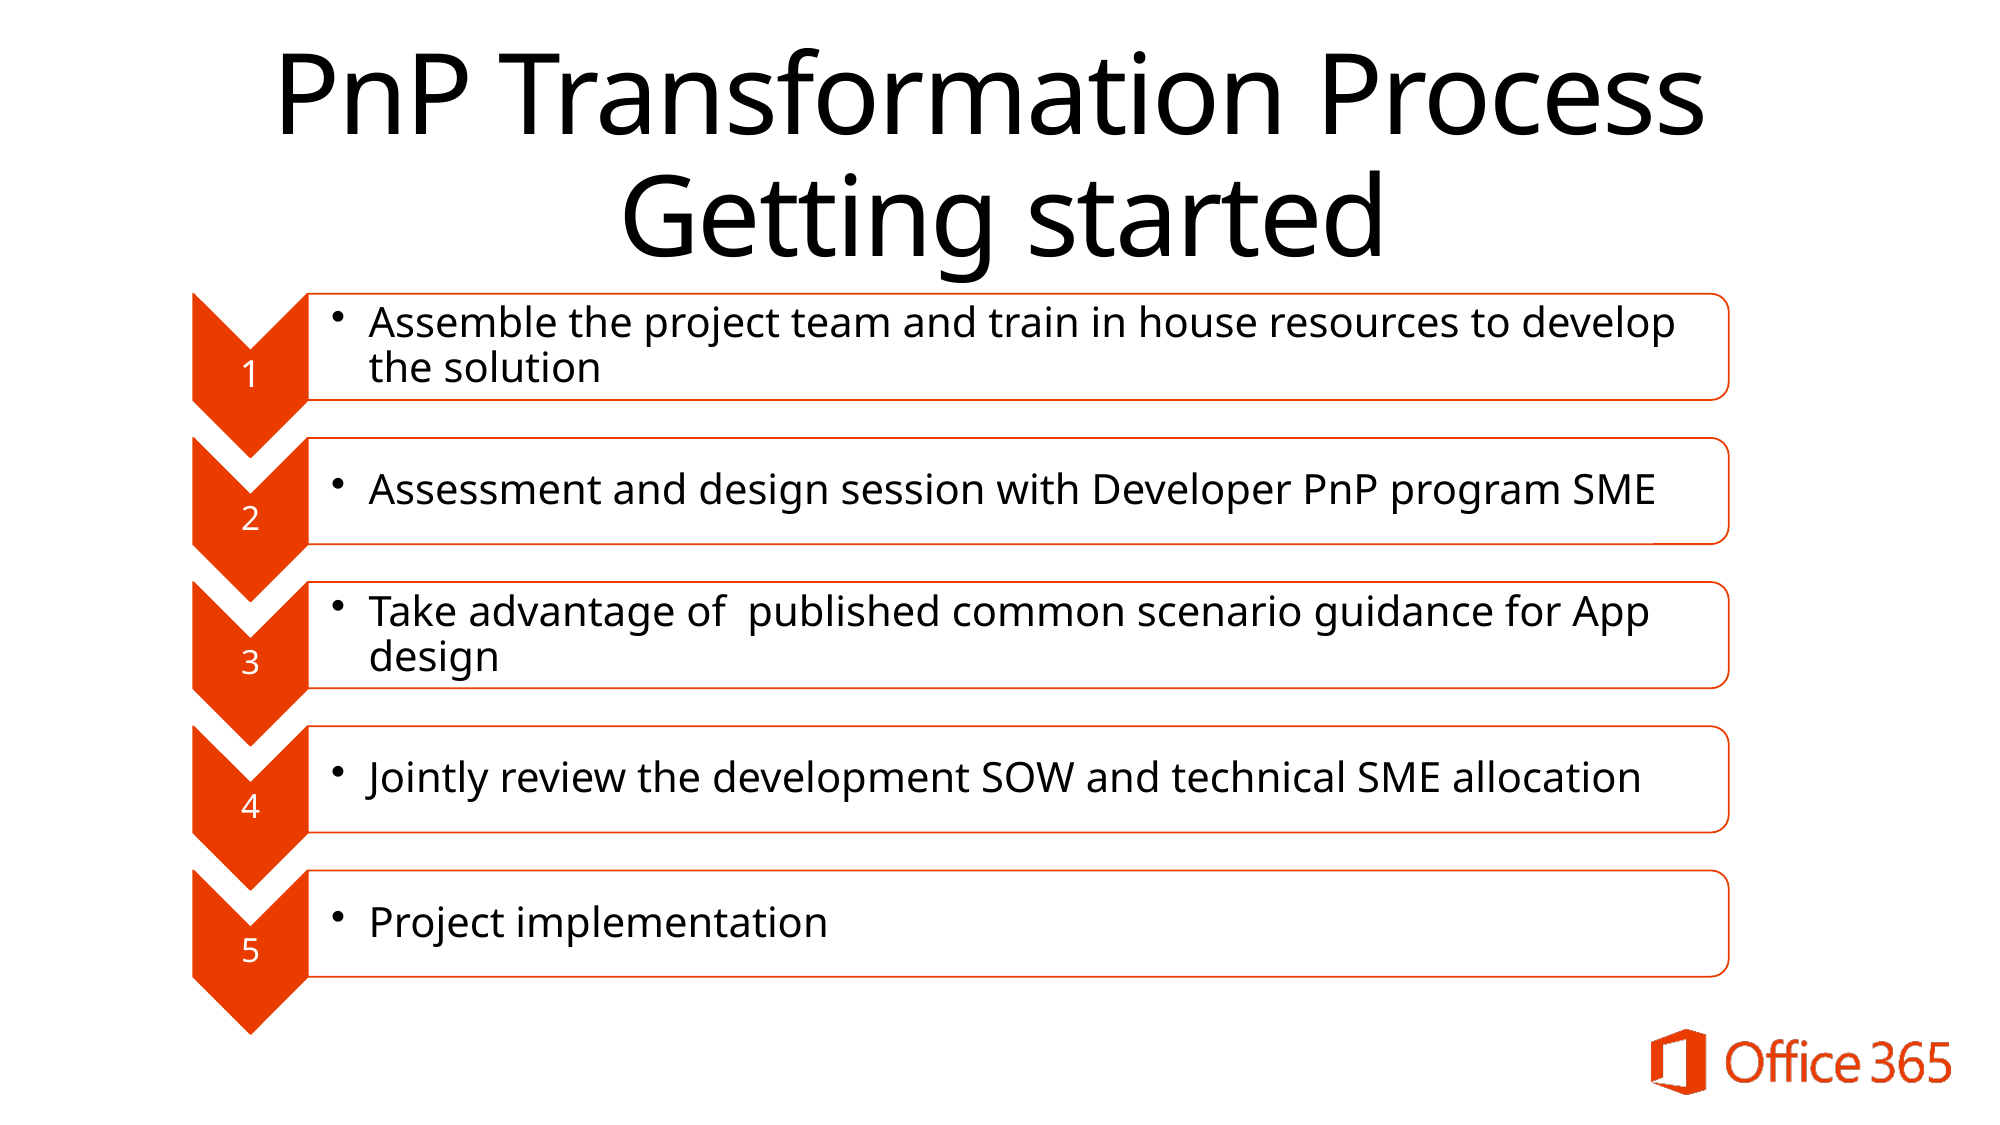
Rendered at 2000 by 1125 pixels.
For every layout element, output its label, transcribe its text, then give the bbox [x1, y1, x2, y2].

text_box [192, 293, 1729, 1035]
title PnP Transformation Process Getting started [48, 37, 1960, 161]
picture [1622, 1000, 1978, 1124]
